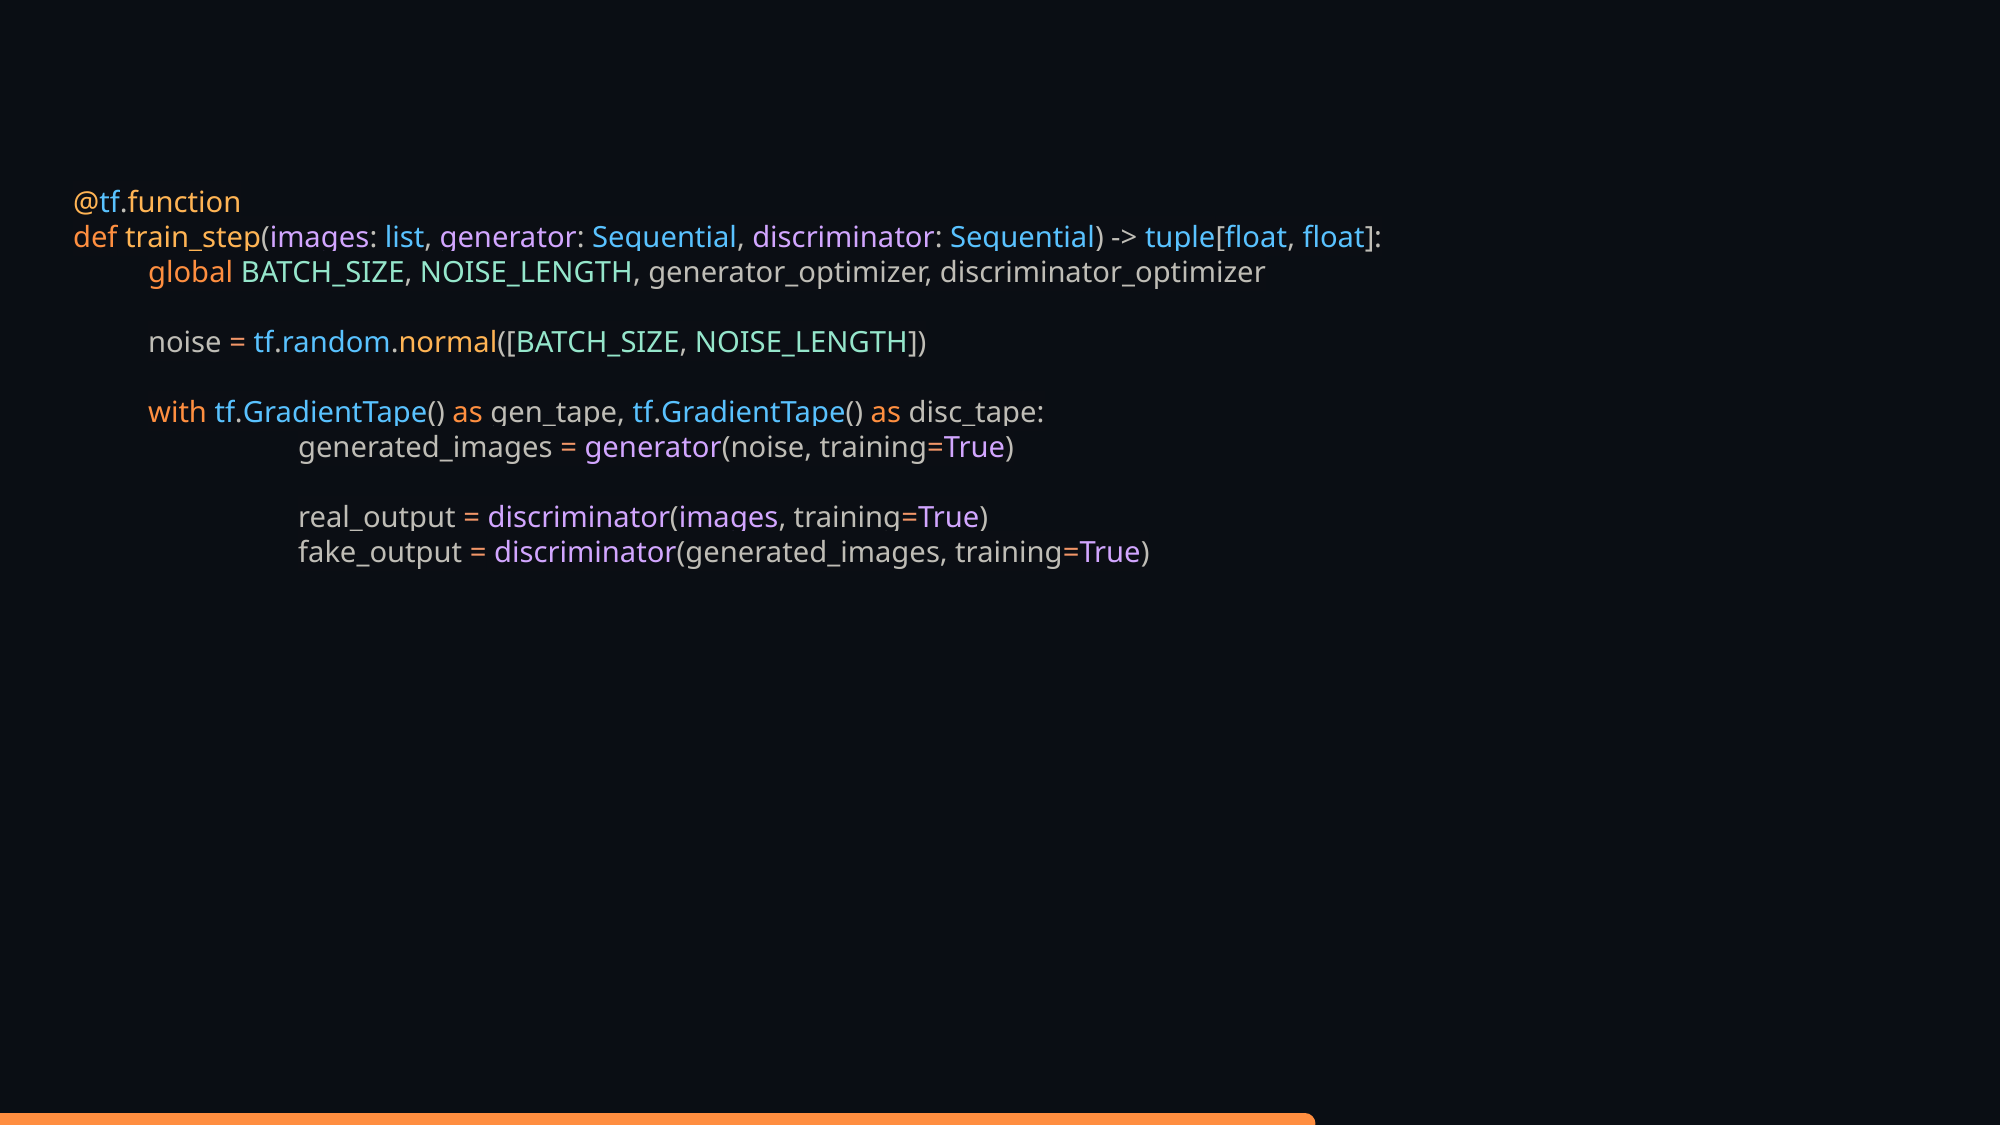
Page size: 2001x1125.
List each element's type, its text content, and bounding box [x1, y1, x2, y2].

text_box @tf.function def train_step(images: list, generator: Sequential, discriminator: Sequential) -> tuple[float, float]: global BATCH_SIZE, NOISE_LENGTH, generator_optimizer, discriminator_optimizer noise = tf.random.normal([BATCH_SIZE, NOISE_LENGTH]) with tf.GradientTape() as gen_tape, tf.GradientTape() as disc_tape: generated_images = generator(noise, training=True) real_output = discriminator(images, training=True) fake_output = discriminator(generated_images, training=True) [58, 176, 1942, 646]
